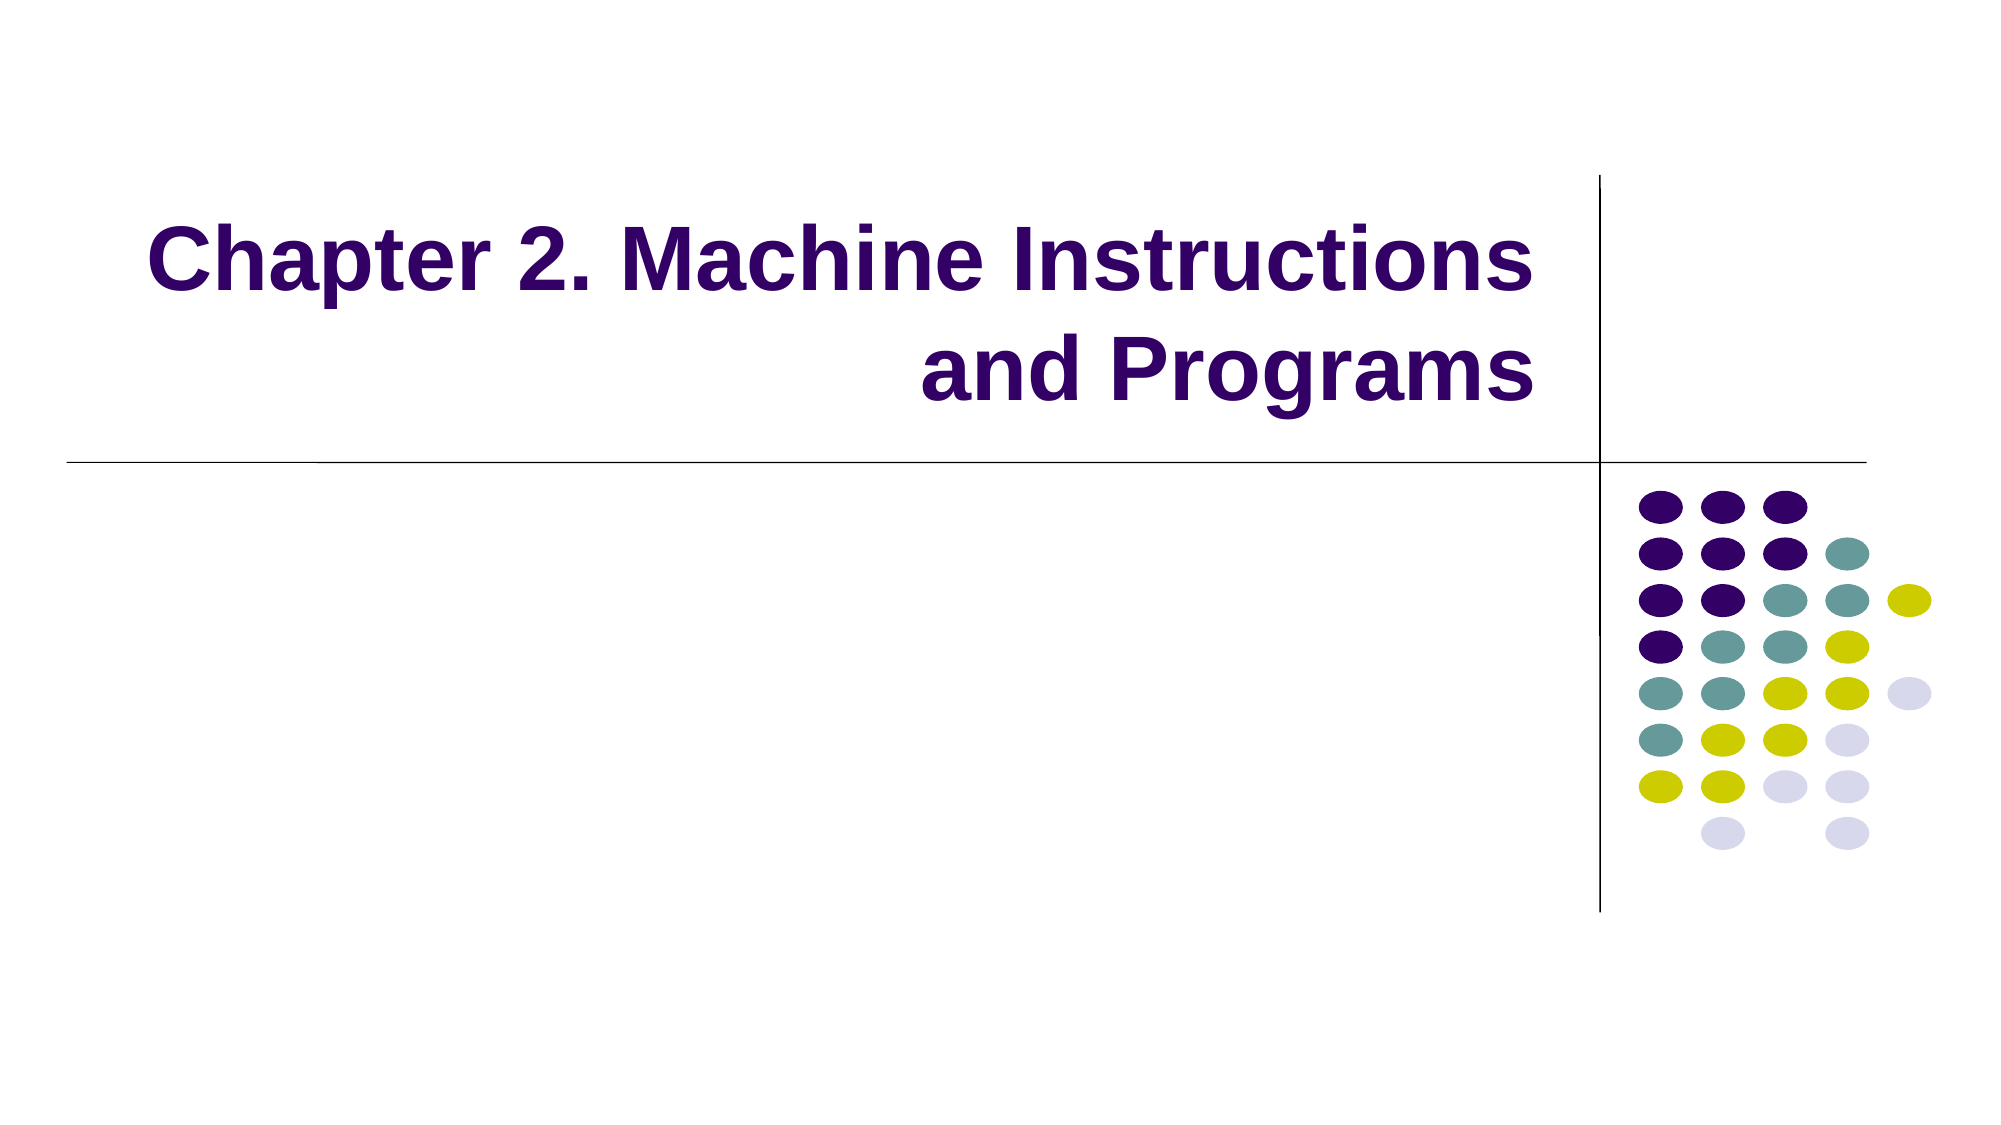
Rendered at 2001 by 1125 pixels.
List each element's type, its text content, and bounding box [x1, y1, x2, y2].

title Chapter 2. Machine Instructions and Programs [69, 76, 1553, 427]
